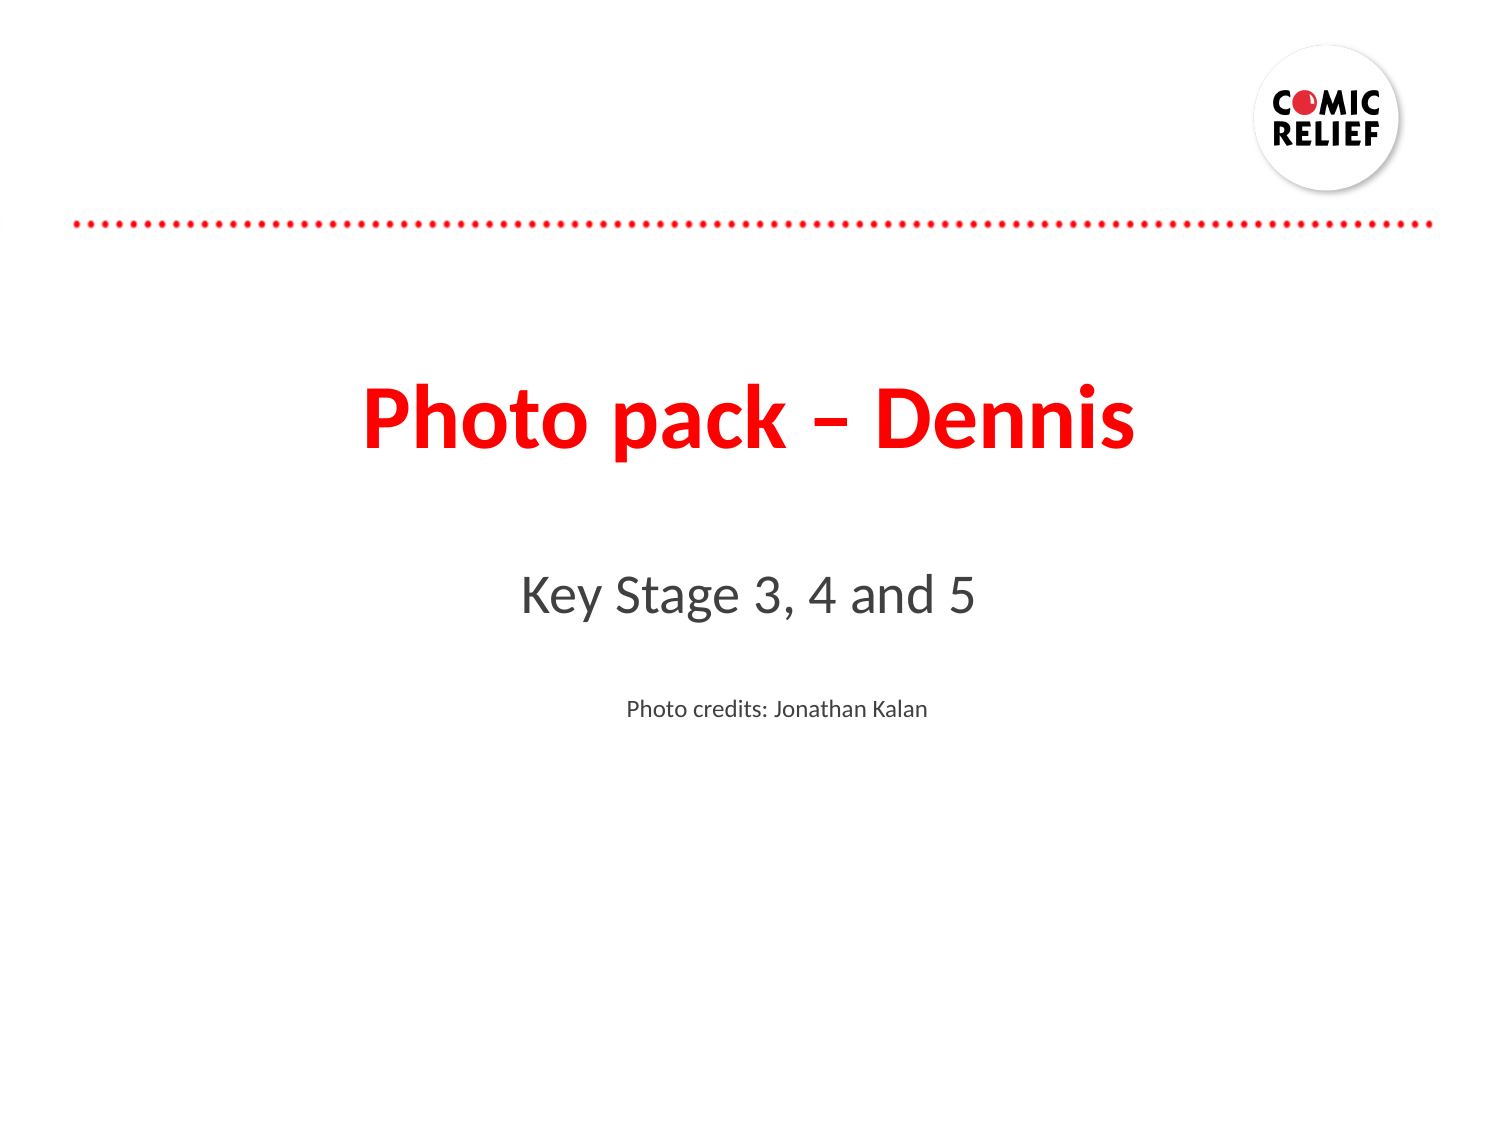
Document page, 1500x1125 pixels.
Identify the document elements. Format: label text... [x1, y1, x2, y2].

picture [0, 25, 1500, 232]
title Photo pack – Dennis Key Stage 3, 4 and 5 Photo credits: Jonathan Kalan [112, 349, 1388, 882]
